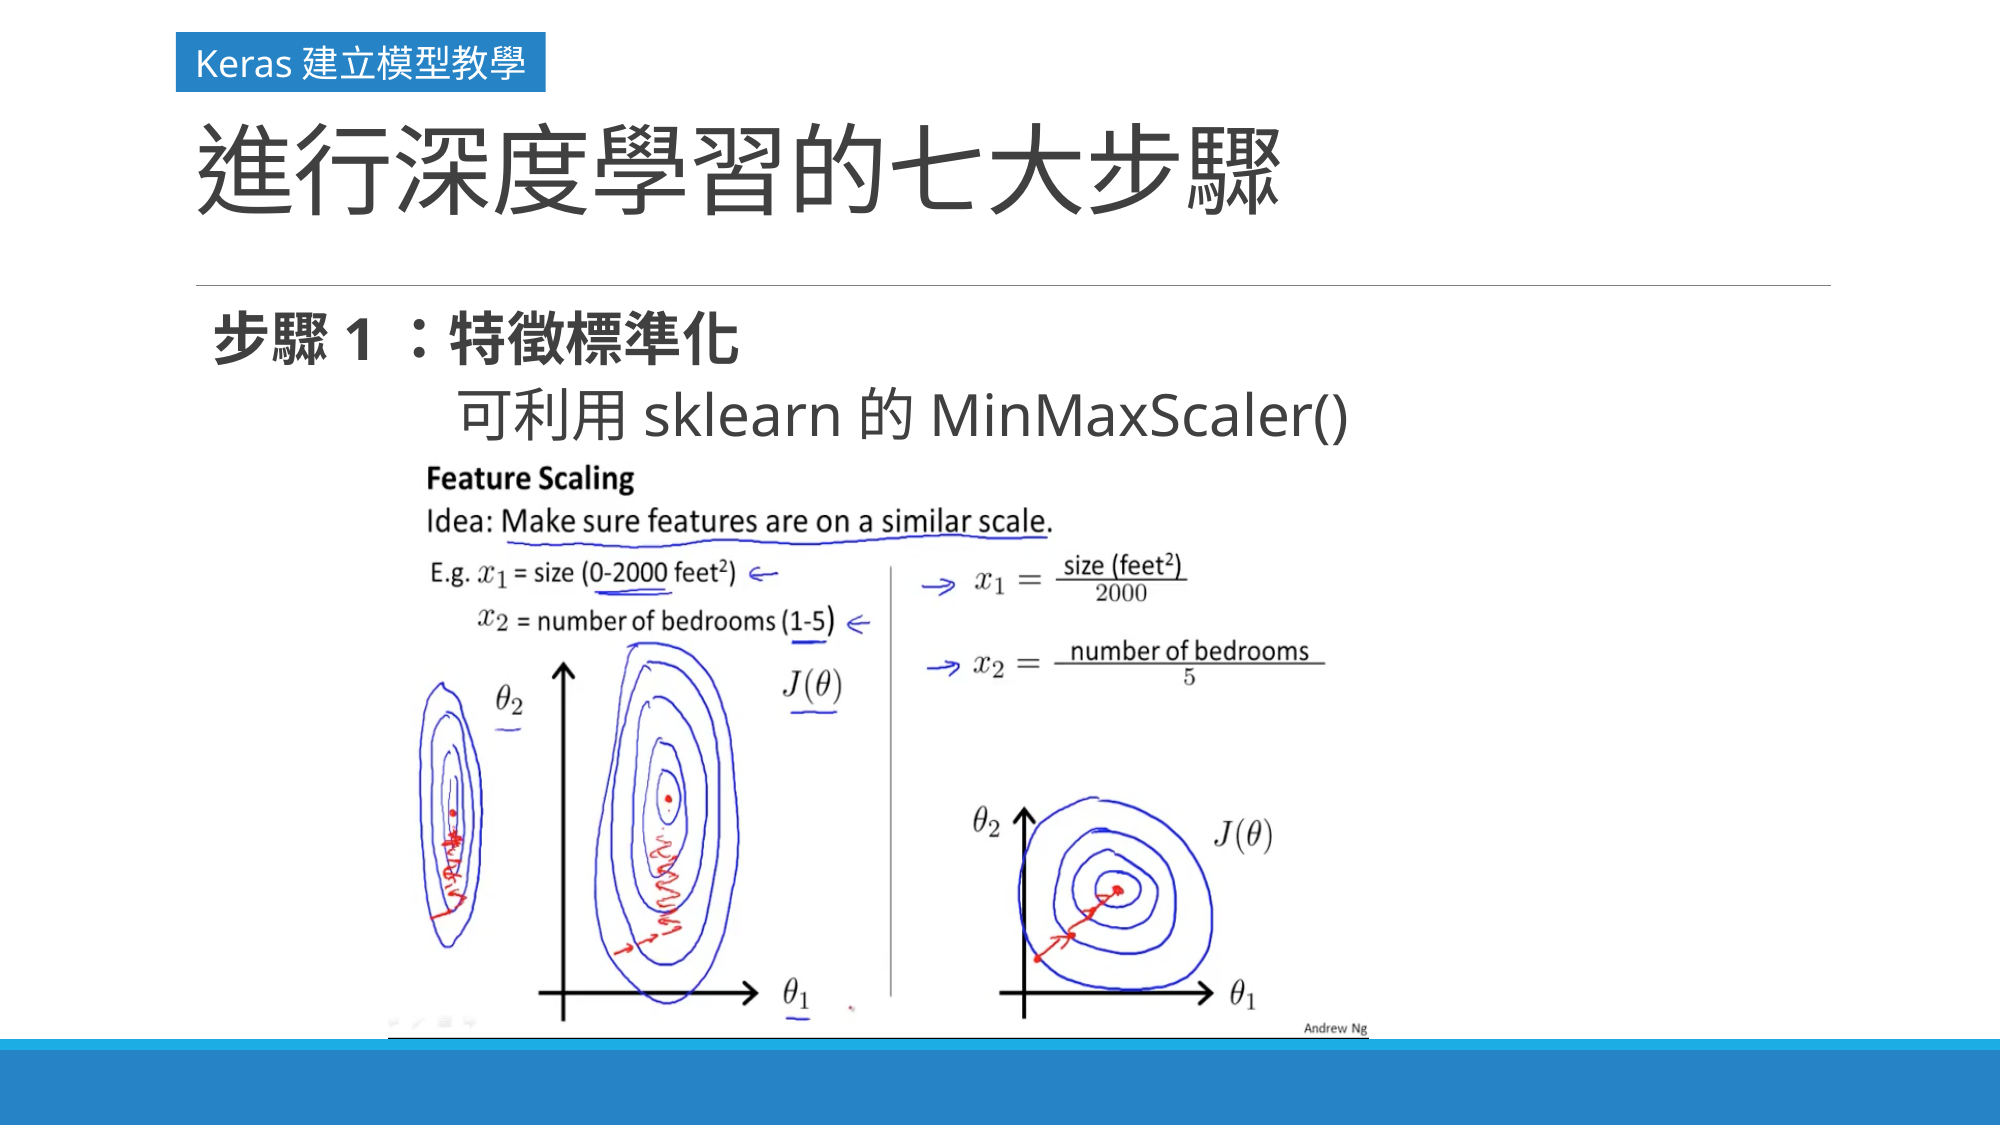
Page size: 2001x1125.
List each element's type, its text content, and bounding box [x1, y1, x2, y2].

text_box Keras建立模型教學 [175, 32, 546, 92]
list 步驟1：特徵標準化 可利用sklearn的MinMaxScaler() [180, 302, 2000, 1039]
title 進行深度學習的七大步驟 [180, 117, 1830, 235]
picture [387, 447, 1369, 1040]
